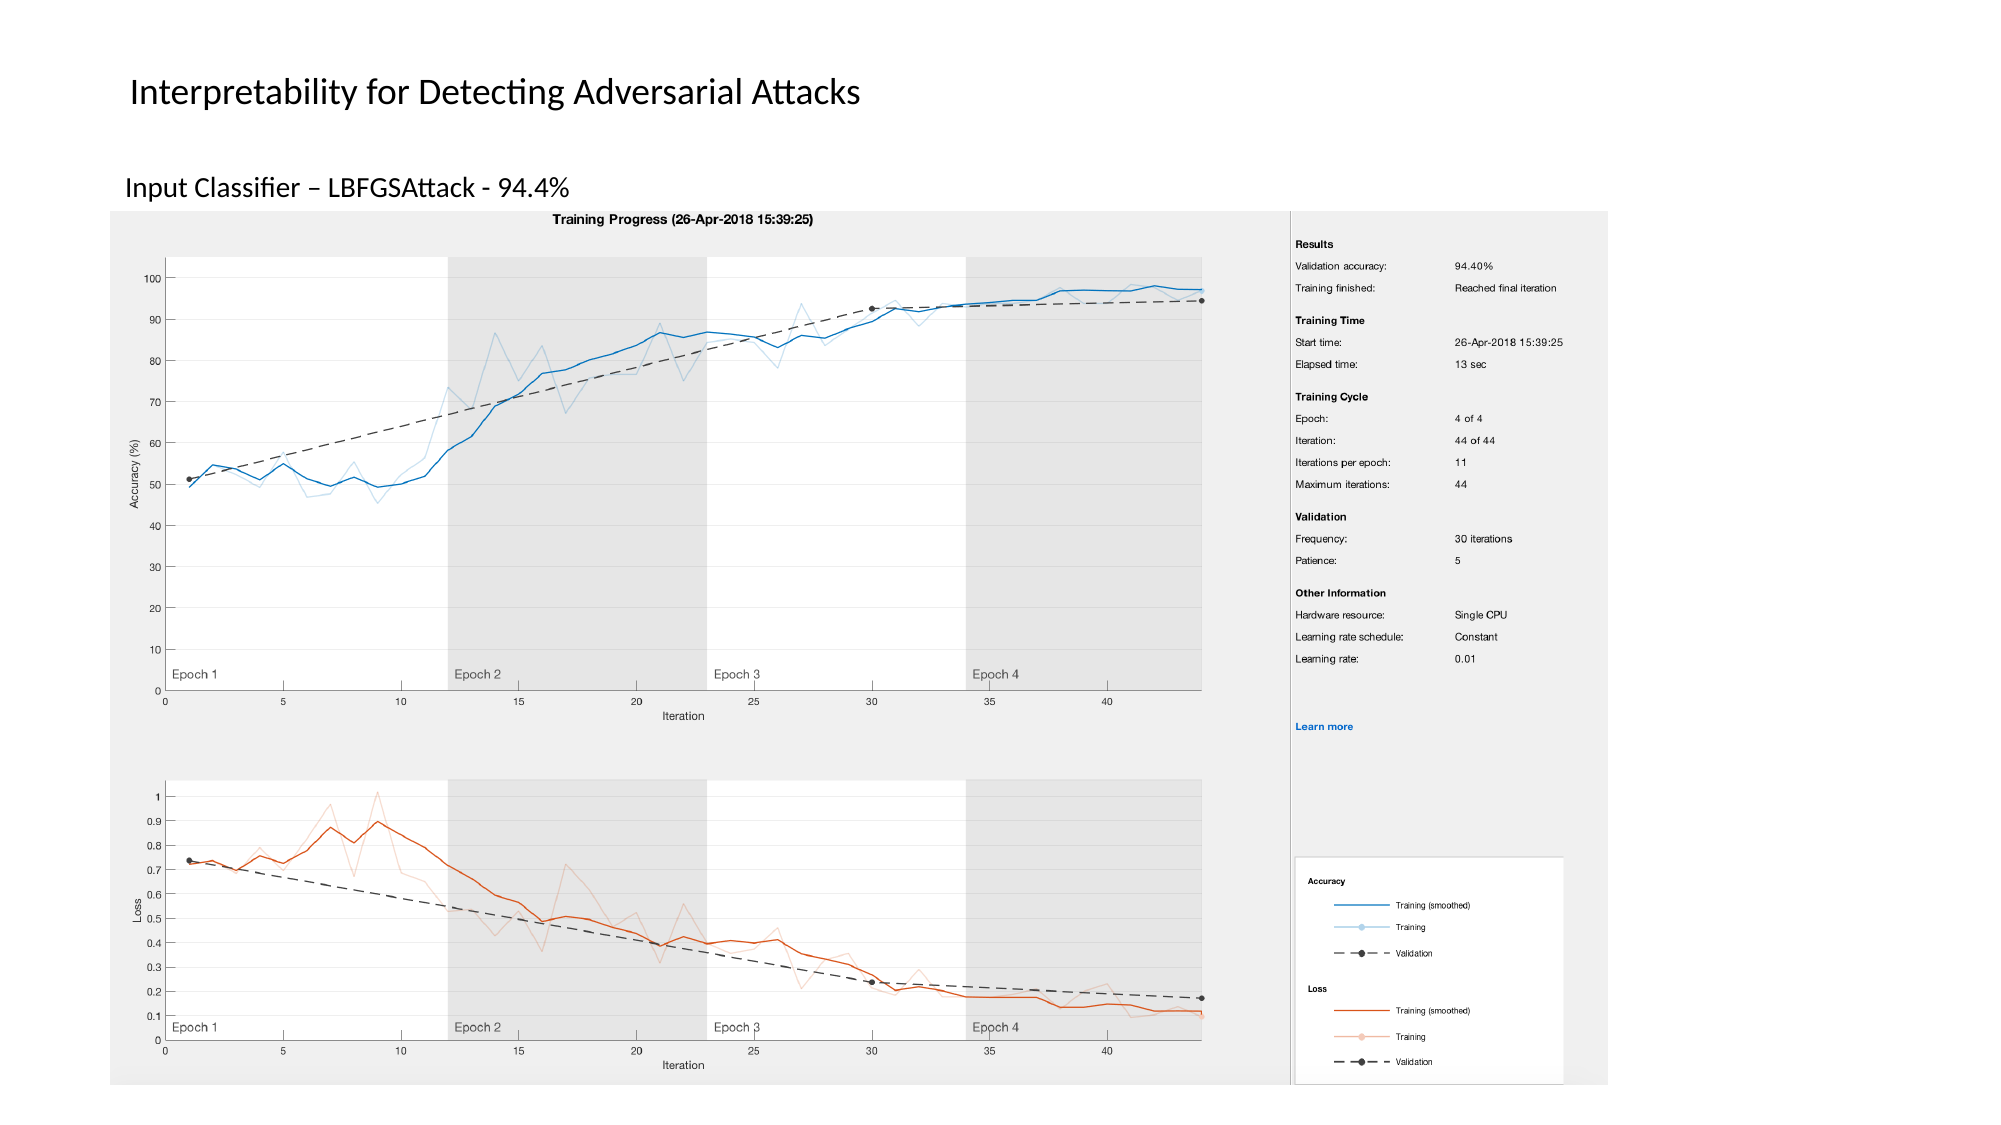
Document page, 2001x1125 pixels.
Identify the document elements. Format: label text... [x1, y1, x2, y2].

text_box Input Classifier – LBFGSAttack - 94.4% [110, 160, 881, 211]
text_box Interpretability for Detecting Adversarial Attacks [114, 59, 877, 120]
picture [110, 211, 1608, 1085]
